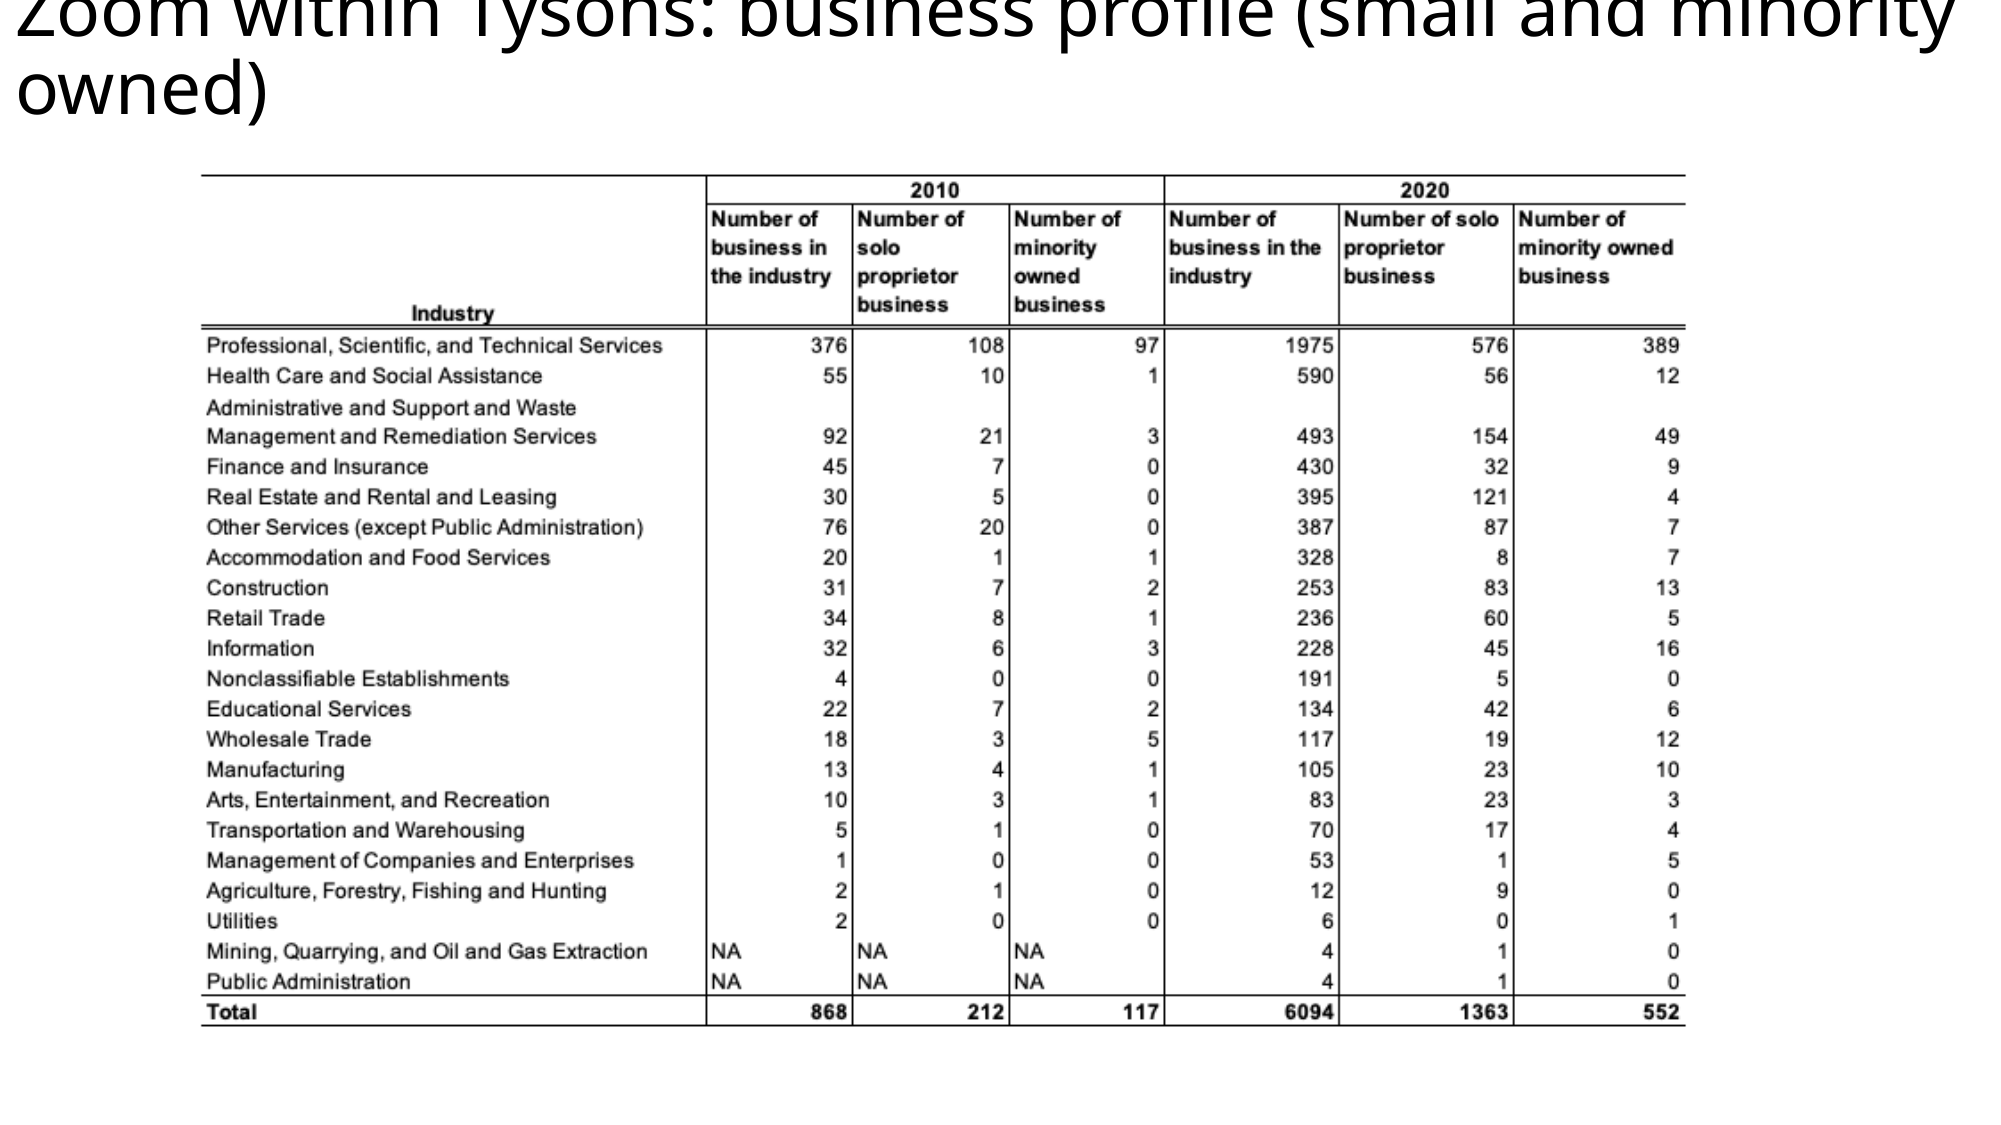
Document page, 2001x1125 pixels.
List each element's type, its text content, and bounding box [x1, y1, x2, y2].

title Zoom within Tysons: business profile (small and minority owned) [0, 0, 2000, 105]
picture [182, 159, 1711, 1050]
